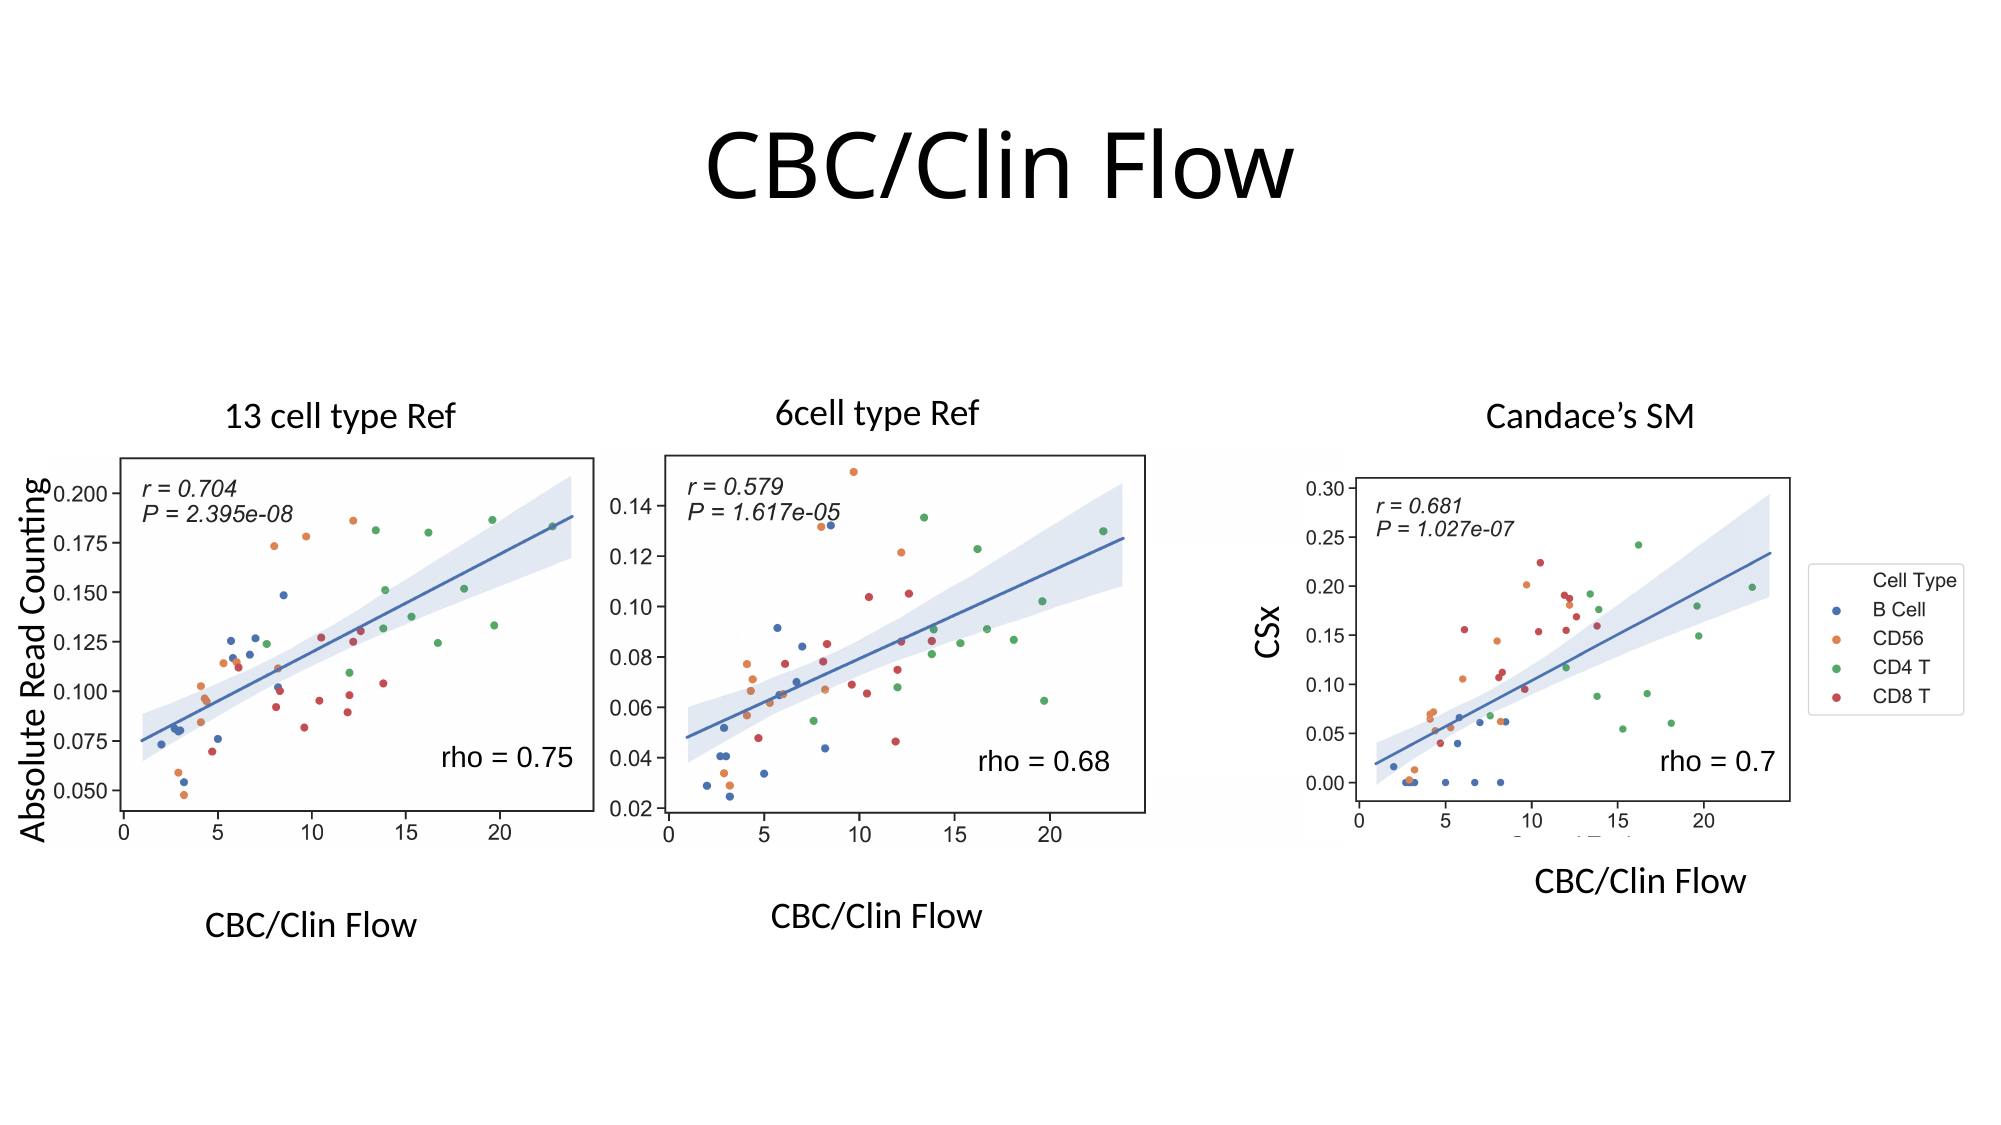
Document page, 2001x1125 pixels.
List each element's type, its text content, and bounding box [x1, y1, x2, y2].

text_box CBC/Clin Flow [190, 892, 433, 953]
text_box Candace’s SM [1471, 384, 1711, 444]
title CBC/Clin Flow [137, 59, 1863, 278]
text_box 13 cell type Ref [209, 384, 472, 444]
text_box CBC/Clin Flow [756, 883, 999, 944]
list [48, 453, 601, 846]
picture [601, 447, 1968, 848]
text_box CBC/Clin Flow [1519, 848, 1763, 909]
text_box Absolute Read Counting [0, 462, 60, 859]
text_box 6cell type Ref [759, 380, 995, 441]
